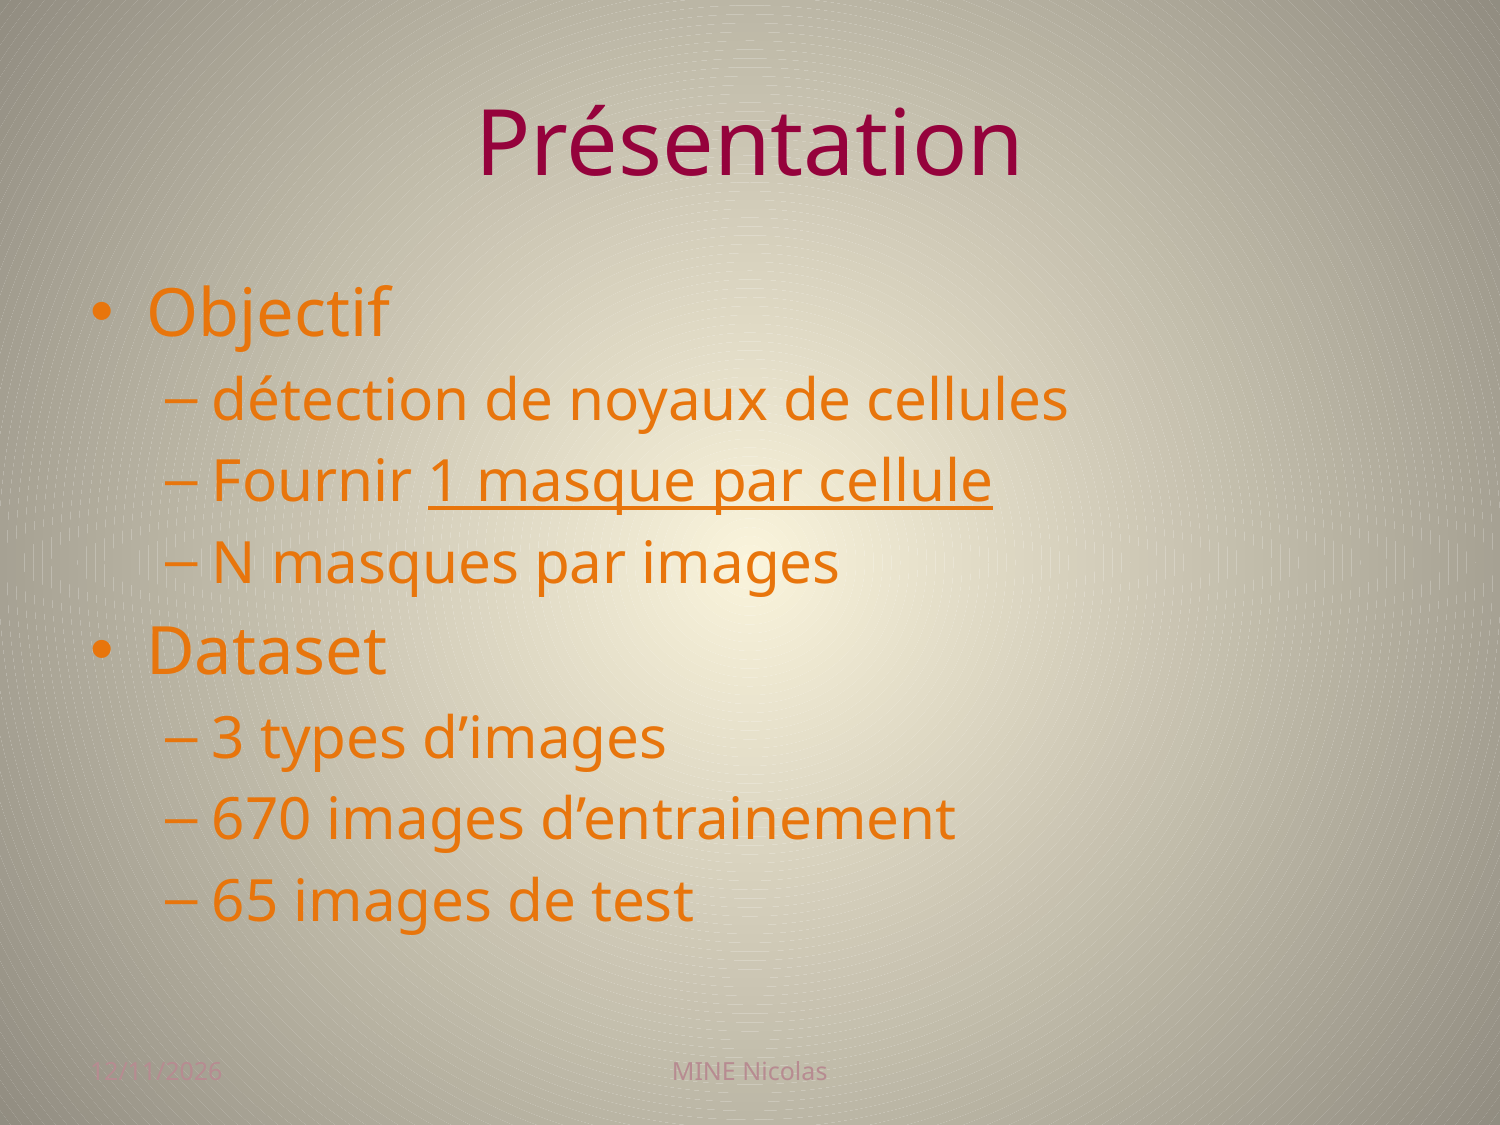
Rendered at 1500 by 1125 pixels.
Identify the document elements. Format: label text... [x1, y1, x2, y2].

footer MINE Nicolas [512, 1042, 988, 1103]
title Présentation [75, 45, 1425, 233]
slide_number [75, 1042, 425, 1103]
list Objectif détection de noyaux de cellules Fournir 1 masque par cellule N masques par images Dataset 3 types d’images 670 images d’entrainement 65 images de test [75, 262, 1425, 1035]
